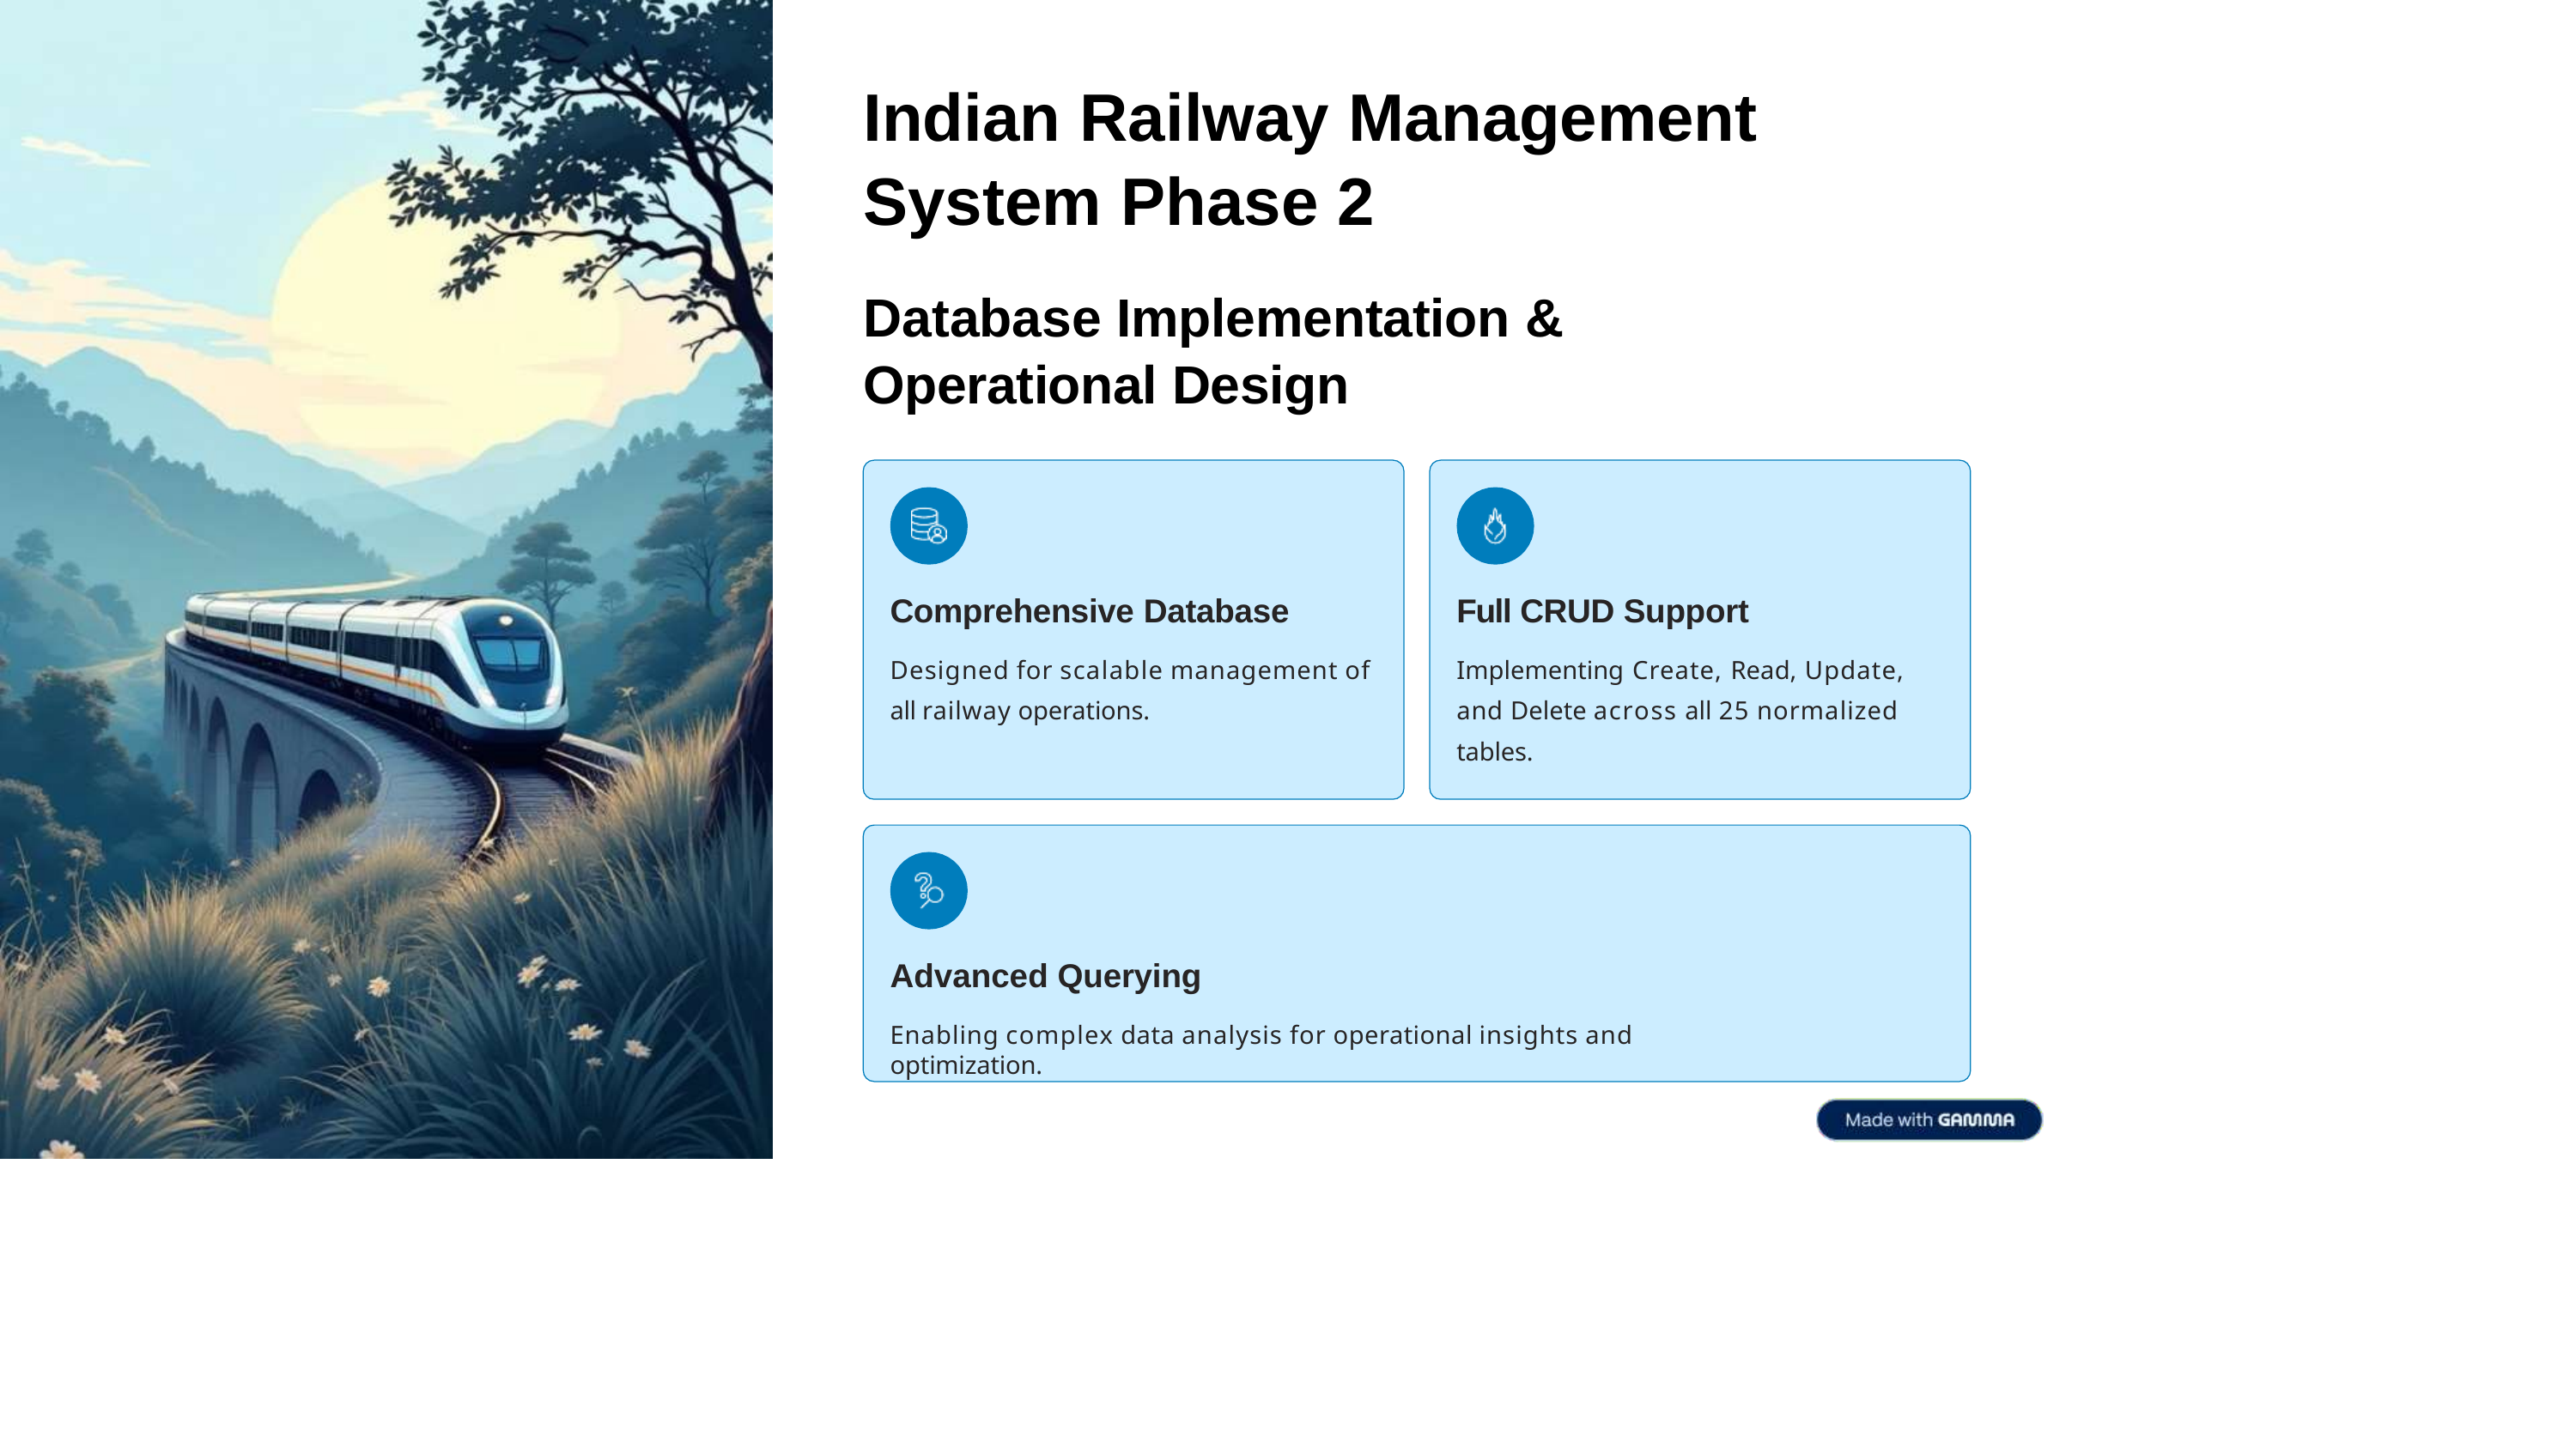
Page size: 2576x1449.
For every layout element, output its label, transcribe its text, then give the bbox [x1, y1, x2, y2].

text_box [862, 824, 1971, 1082]
text_box Database Implementation & Operational Design [861, 277, 1874, 415]
picture [1816, 1097, 2044, 1143]
title Indian Railway Management System Phase 2 [777, 70, 1896, 313]
picture [0, 0, 774, 1160]
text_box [862, 459, 1405, 800]
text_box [1429, 459, 1971, 800]
